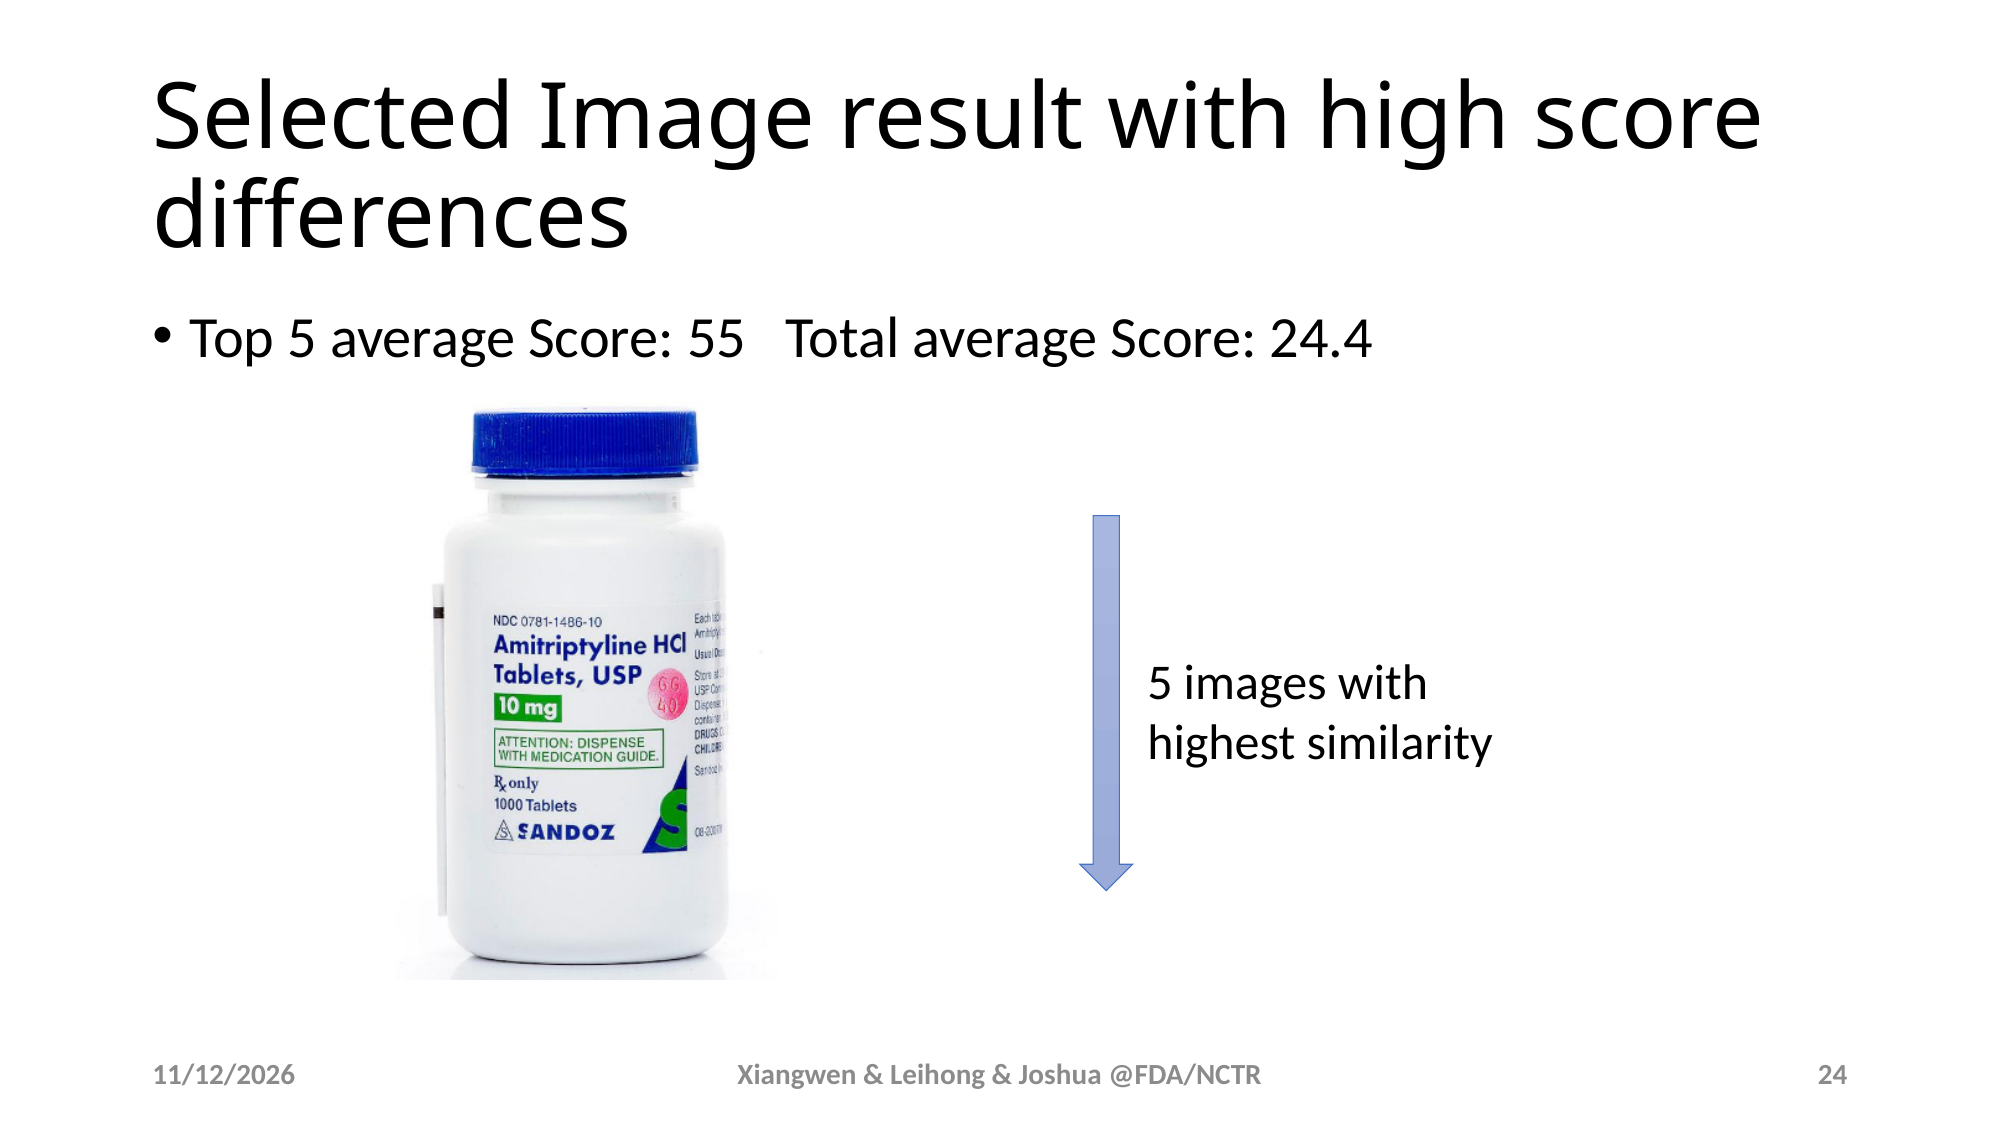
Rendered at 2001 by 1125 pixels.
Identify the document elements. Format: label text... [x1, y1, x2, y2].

title Selected Image result with high score differences [137, 59, 1863, 278]
list Top 5 average Score: 55 Total average Score: 24.4 [137, 299, 1863, 1014]
slide_number 24 [1412, 1042, 1863, 1103]
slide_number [137, 1042, 588, 1103]
text_box 5 images with highest similarity [1132, 642, 1529, 778]
text_box [1078, 515, 1134, 892]
footer Xiangwen & Leihong & Joshua @FDA/NCTR [662, 1042, 1338, 1103]
picture [395, 398, 799, 980]
